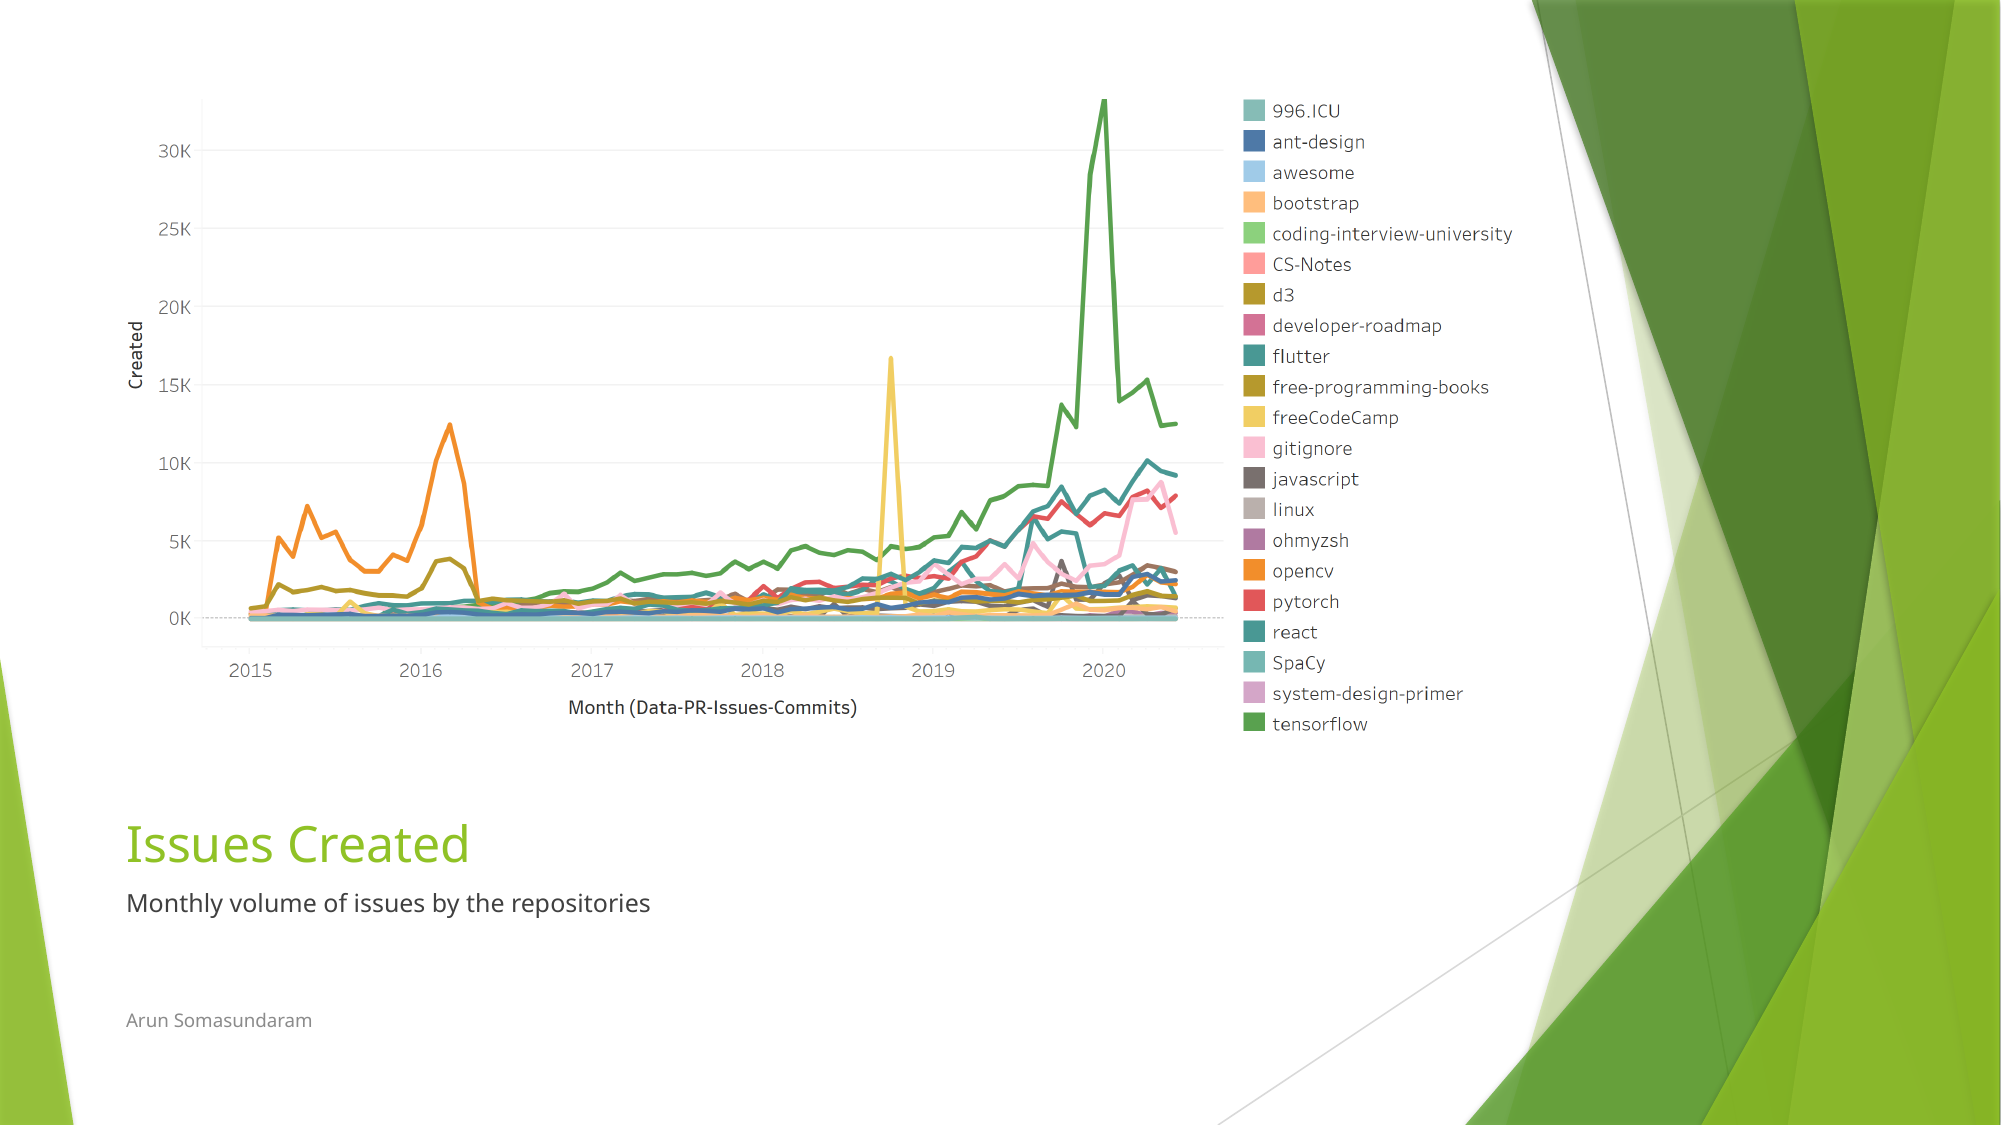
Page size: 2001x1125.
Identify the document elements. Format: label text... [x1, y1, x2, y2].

footer Arun Somasundaram [111, 991, 1145, 1051]
list Monthly volume of issues by the repositories [111, 880, 1522, 991]
title Issues Created [111, 787, 1522, 880]
picture [110, 99, 1522, 732]
